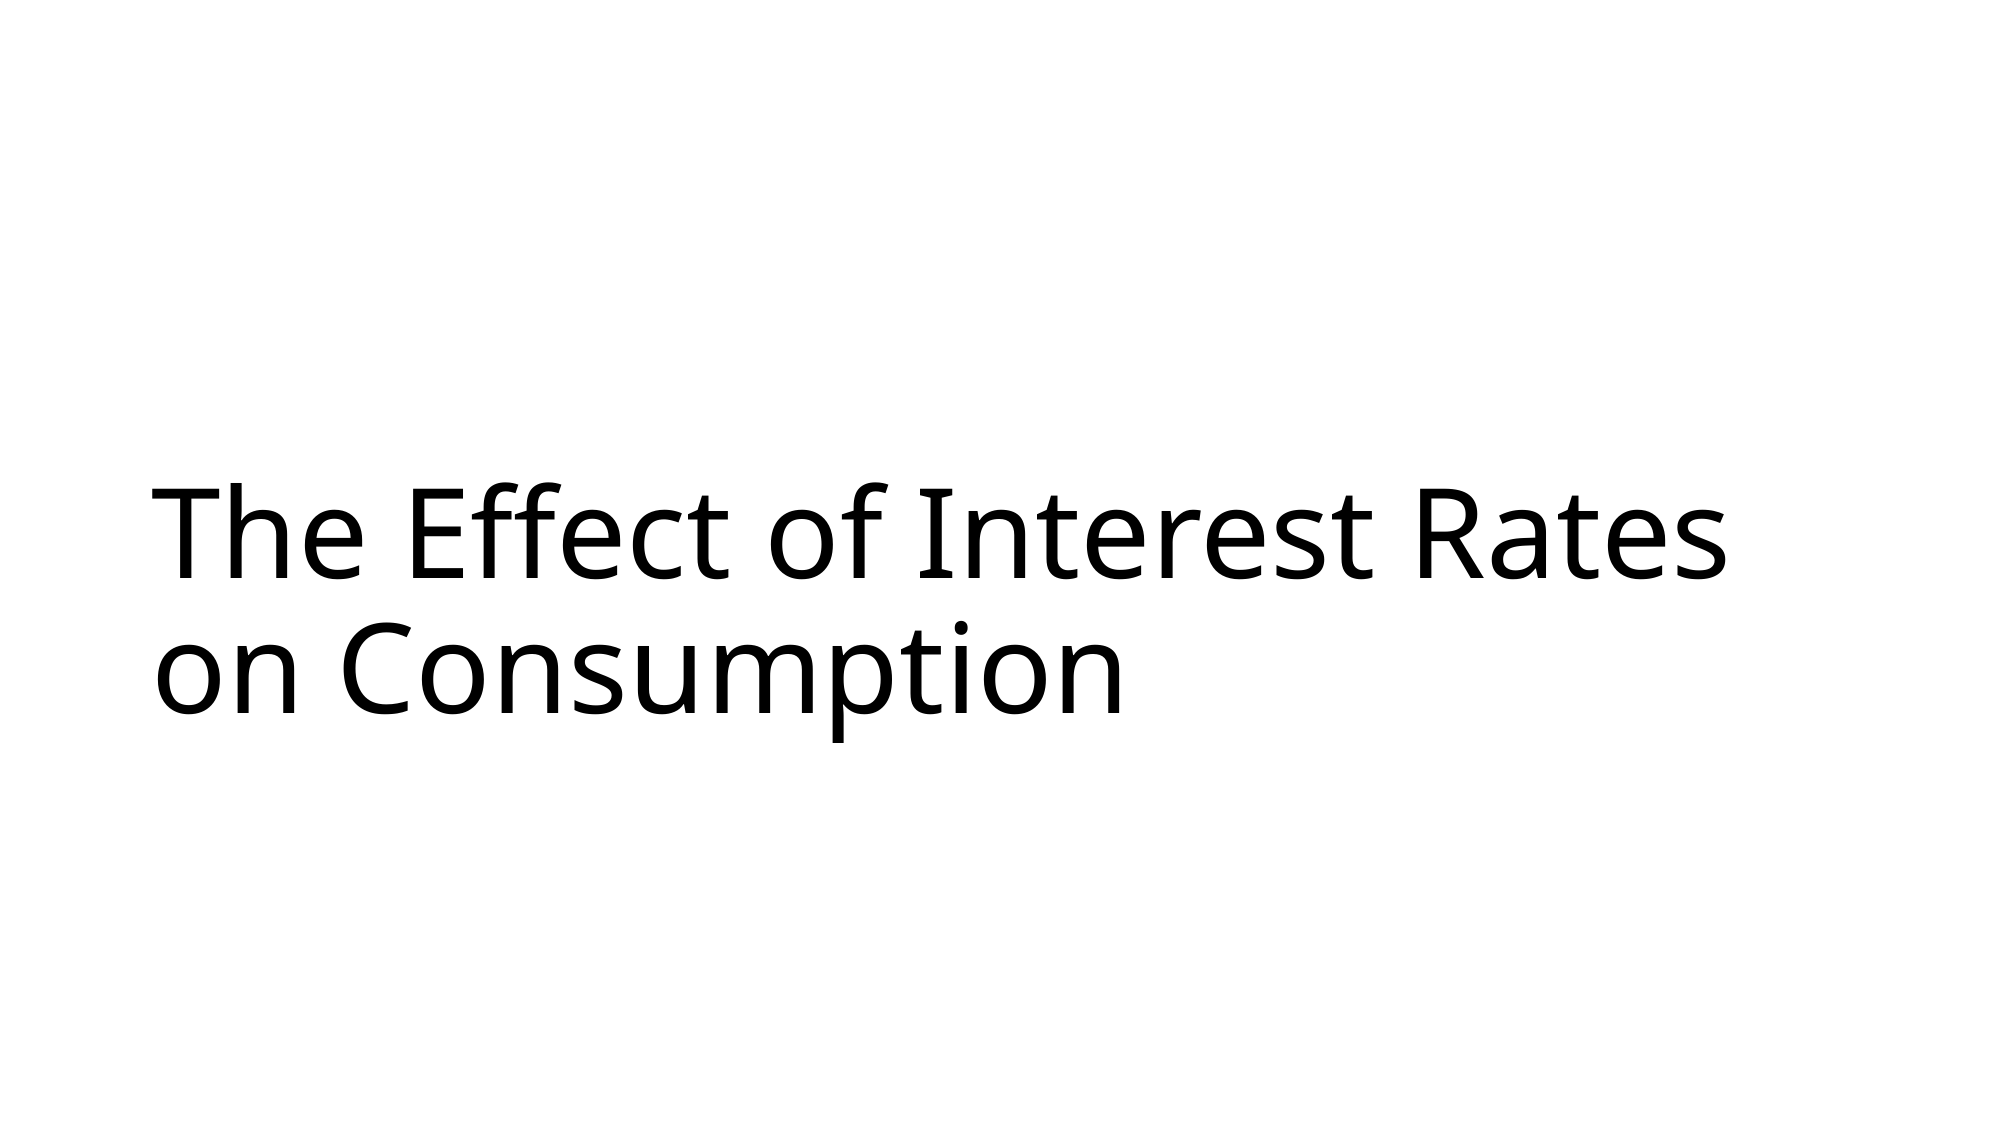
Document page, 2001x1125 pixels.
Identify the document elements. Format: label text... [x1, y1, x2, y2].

title The Effect of Interest Rates on Consumption [136, 280, 1862, 749]
